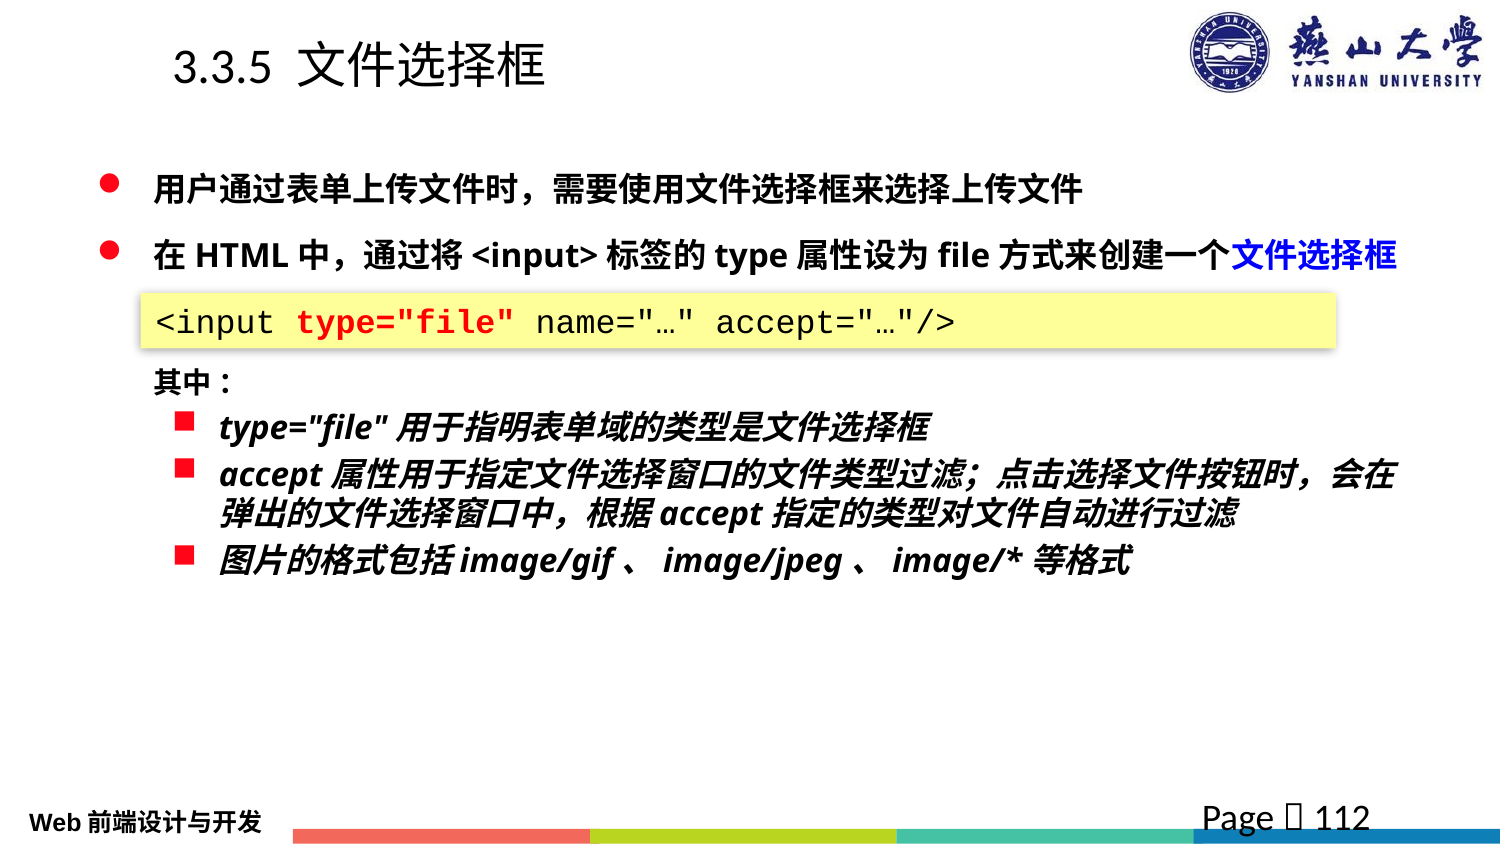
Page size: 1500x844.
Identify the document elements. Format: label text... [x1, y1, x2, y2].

list <input type="file" name="…" accept="…"/> [140, 292, 1337, 349]
list 用户通过表单上传文件时，需要使用文件选择框来选择上传文件 在HTML中，通过将<input>标签的type属性设为file方式来创建一个文件选择框 其中 ： type="file"用于指明表单域的类型是文件选择框 accept属性用于指定文件选择窗口的文件类型过滤；点击选择文件按钮时，会在弹出的文件选择窗口中，根据accept指定的类型对文件自动进行过滤 图片的格式包括image/gif、image/jpeg、image/*等格式 [81, 140, 1429, 598]
picture [1188, 9, 1484, 94]
title 3.3.5 文件选择框 [157, 22, 891, 106]
slide_number Page  112 [1187, 785, 1424, 821]
